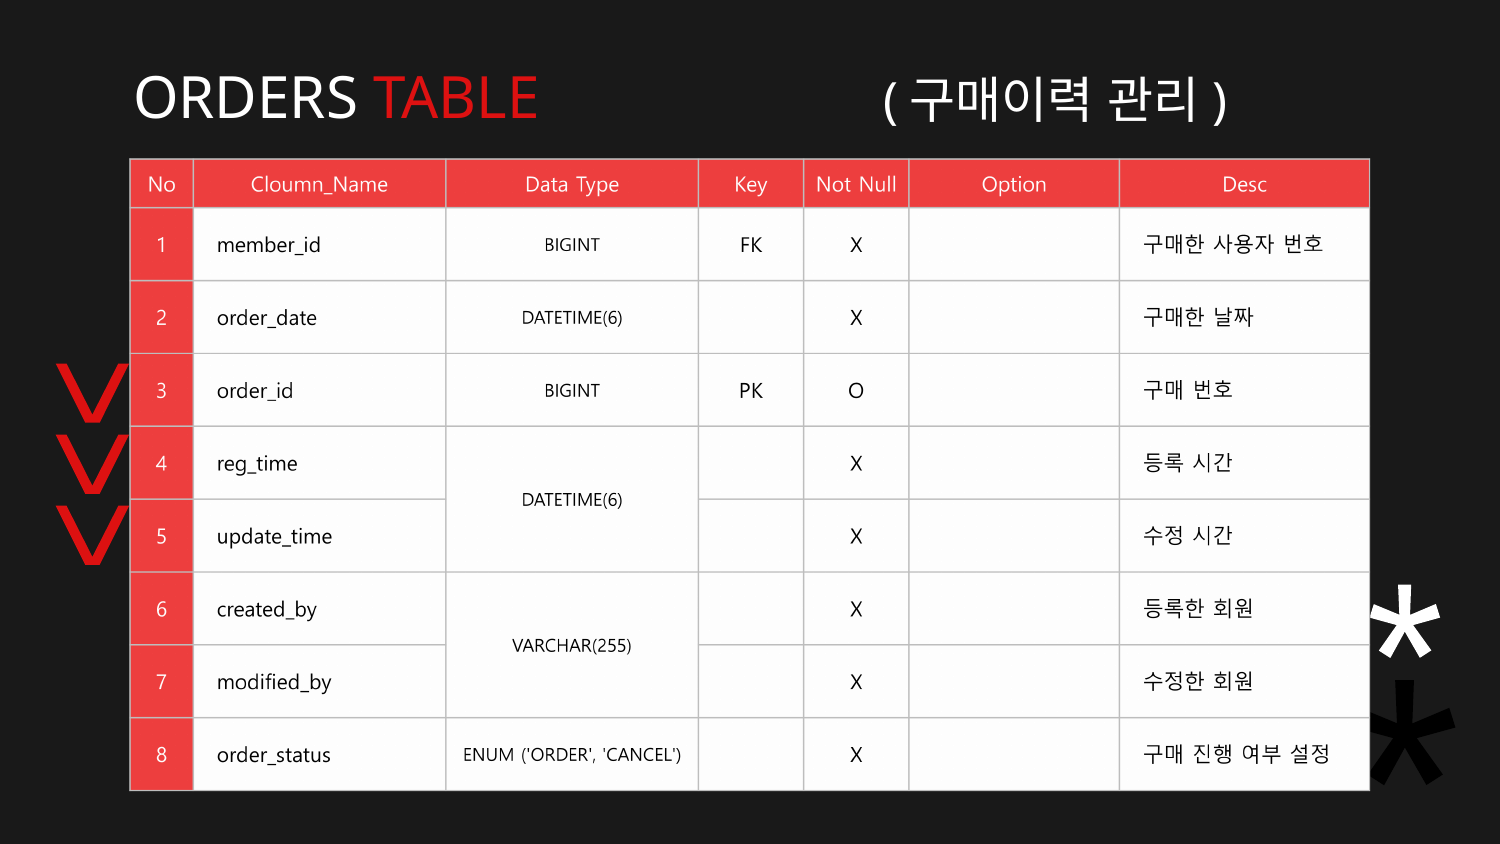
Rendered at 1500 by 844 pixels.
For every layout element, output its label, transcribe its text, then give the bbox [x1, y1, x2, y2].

title ORDERS TABLE (구매이력 관리) [118, 45, 1382, 140]
picture [129, 158, 1371, 793]
